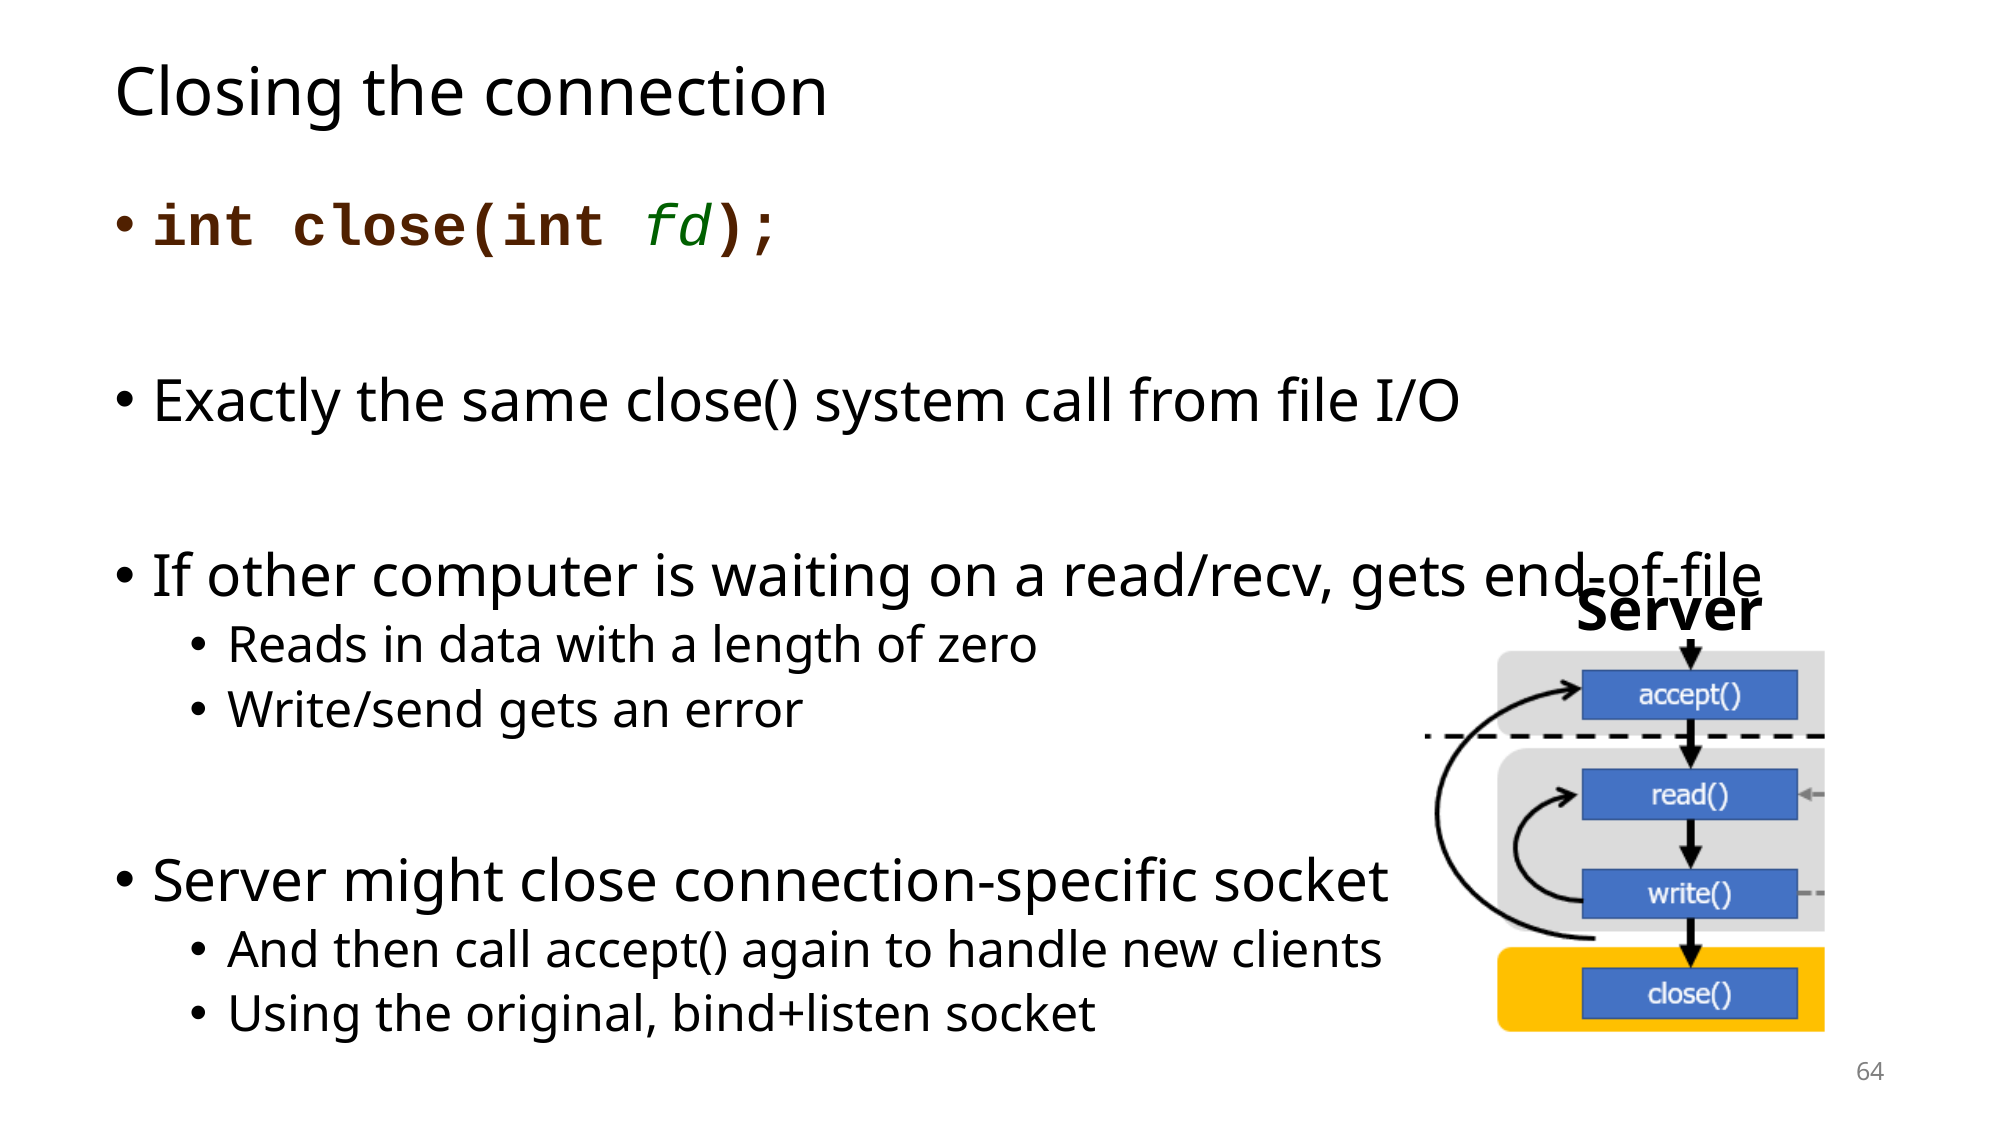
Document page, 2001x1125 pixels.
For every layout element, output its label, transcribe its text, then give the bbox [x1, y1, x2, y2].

text_box Server [1537, 564, 1804, 639]
list int close(int fd); Exactly the same close() system call from file I/O If other computer is waiting on a read/recv, gets end-of-file Reads in data with a length of zero Write/send gets an error Server might close connection-specific socket And then call accept() again to handle new clients Using the original, bind+listen socket [99, 187, 1900, 1013]
title Closing the connection [99, 37, 1900, 150]
slide_number 64 [1749, 1042, 1900, 1103]
picture [1424, 639, 1825, 1043]
